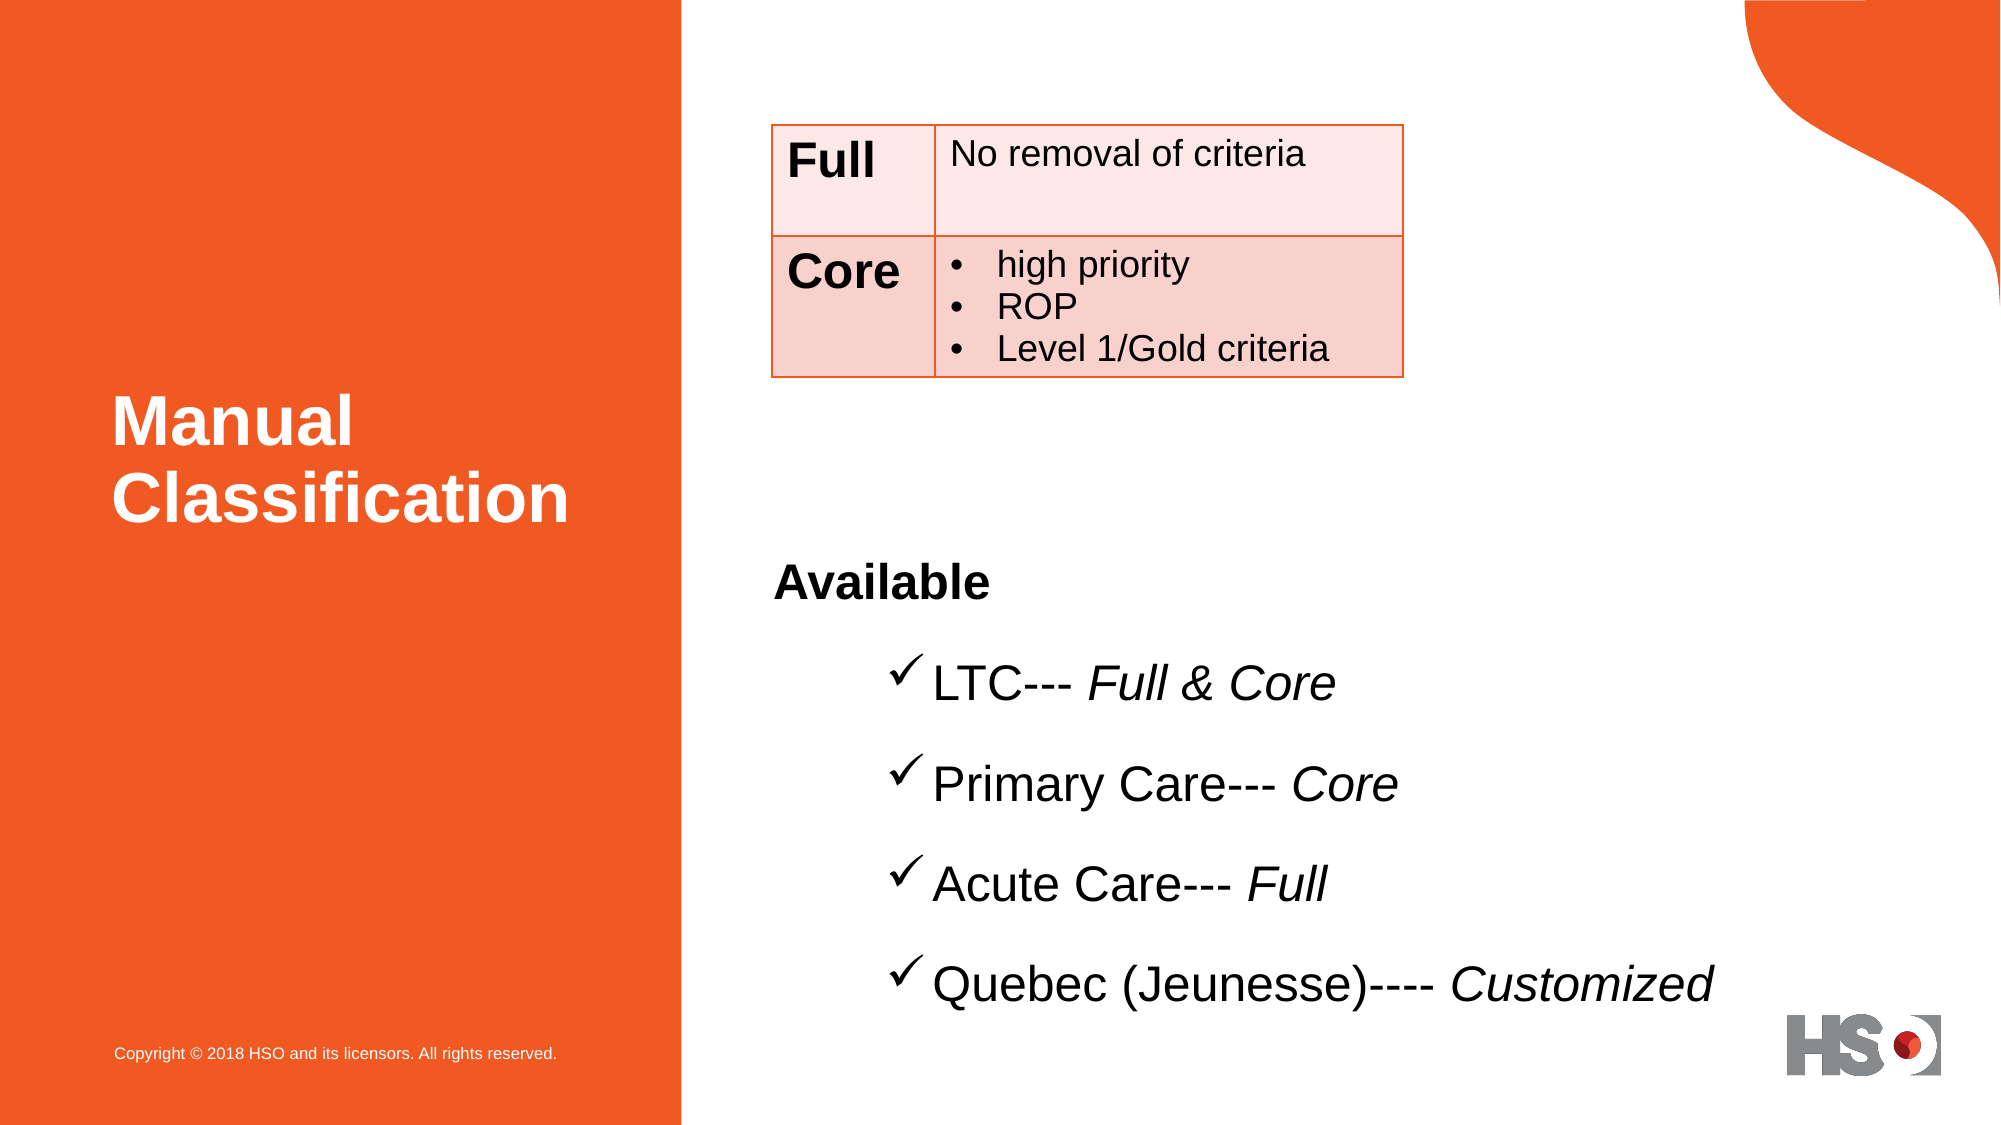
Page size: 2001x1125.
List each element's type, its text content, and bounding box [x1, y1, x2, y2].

table_header No removal of criteria [936, 126, 1402, 235]
table_cell Core [773, 237, 934, 376]
list Available LTC--- Full & Core Primary Care--- Core Acute Care--- Full Quebec (Jeunesse)---- Customized [758, 548, 1797, 1125]
table_header Full [773, 126, 934, 235]
picture [1797, 1014, 1941, 1076]
title Manual Classification [96, 377, 646, 704]
table_cell high priority ROP Level 1/Gold criteria [936, 237, 1402, 376]
